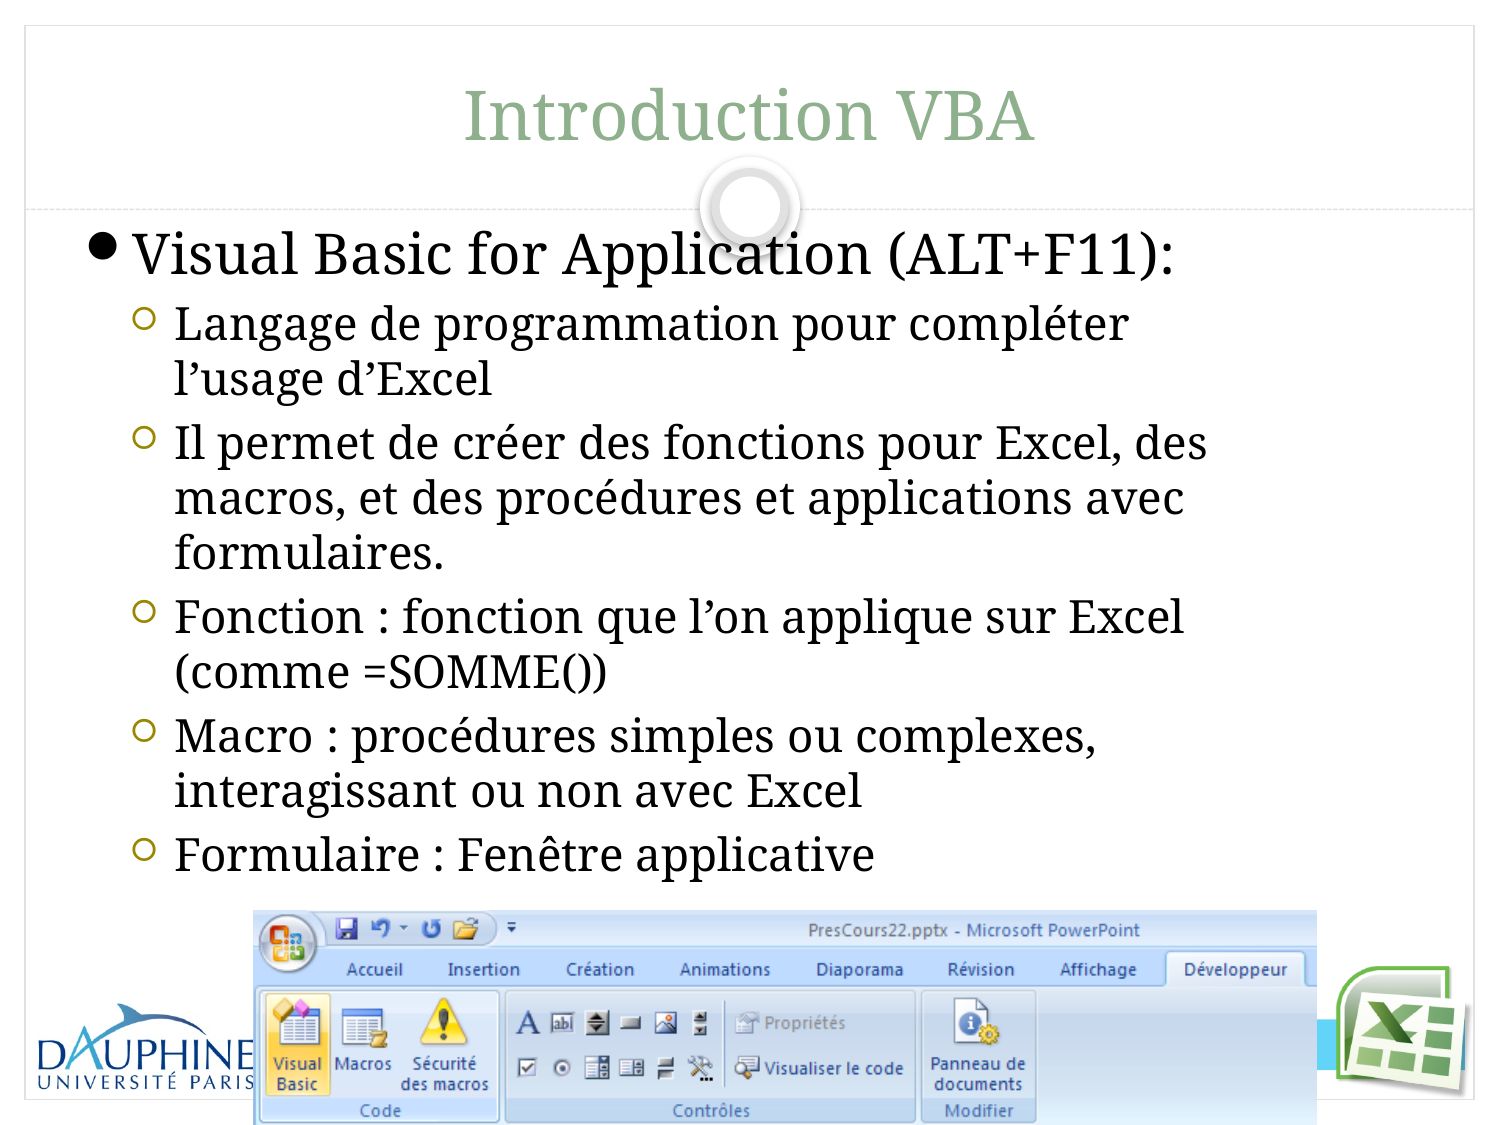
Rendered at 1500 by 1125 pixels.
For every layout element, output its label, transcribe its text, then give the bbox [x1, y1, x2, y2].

picture [1324, 949, 1477, 1102]
picture [35, 910, 1317, 1125]
title Introduction VBA [49, 37, 1450, 162]
list Visual Basic for Application (ALT+F11): Langage de programmation pour compléter l’usage d’Excel Il permet de créer des fonctions pour Excel, des macros, et des procédures et applications avec formulaires. Fonction : fonction que l’on applique sur Excel (comme =SOMME()) Macro : procédures simples ou complexes, interagissant ou non avec Excel Formulaire : Fenêtre applicative [70, 210, 1296, 901]
